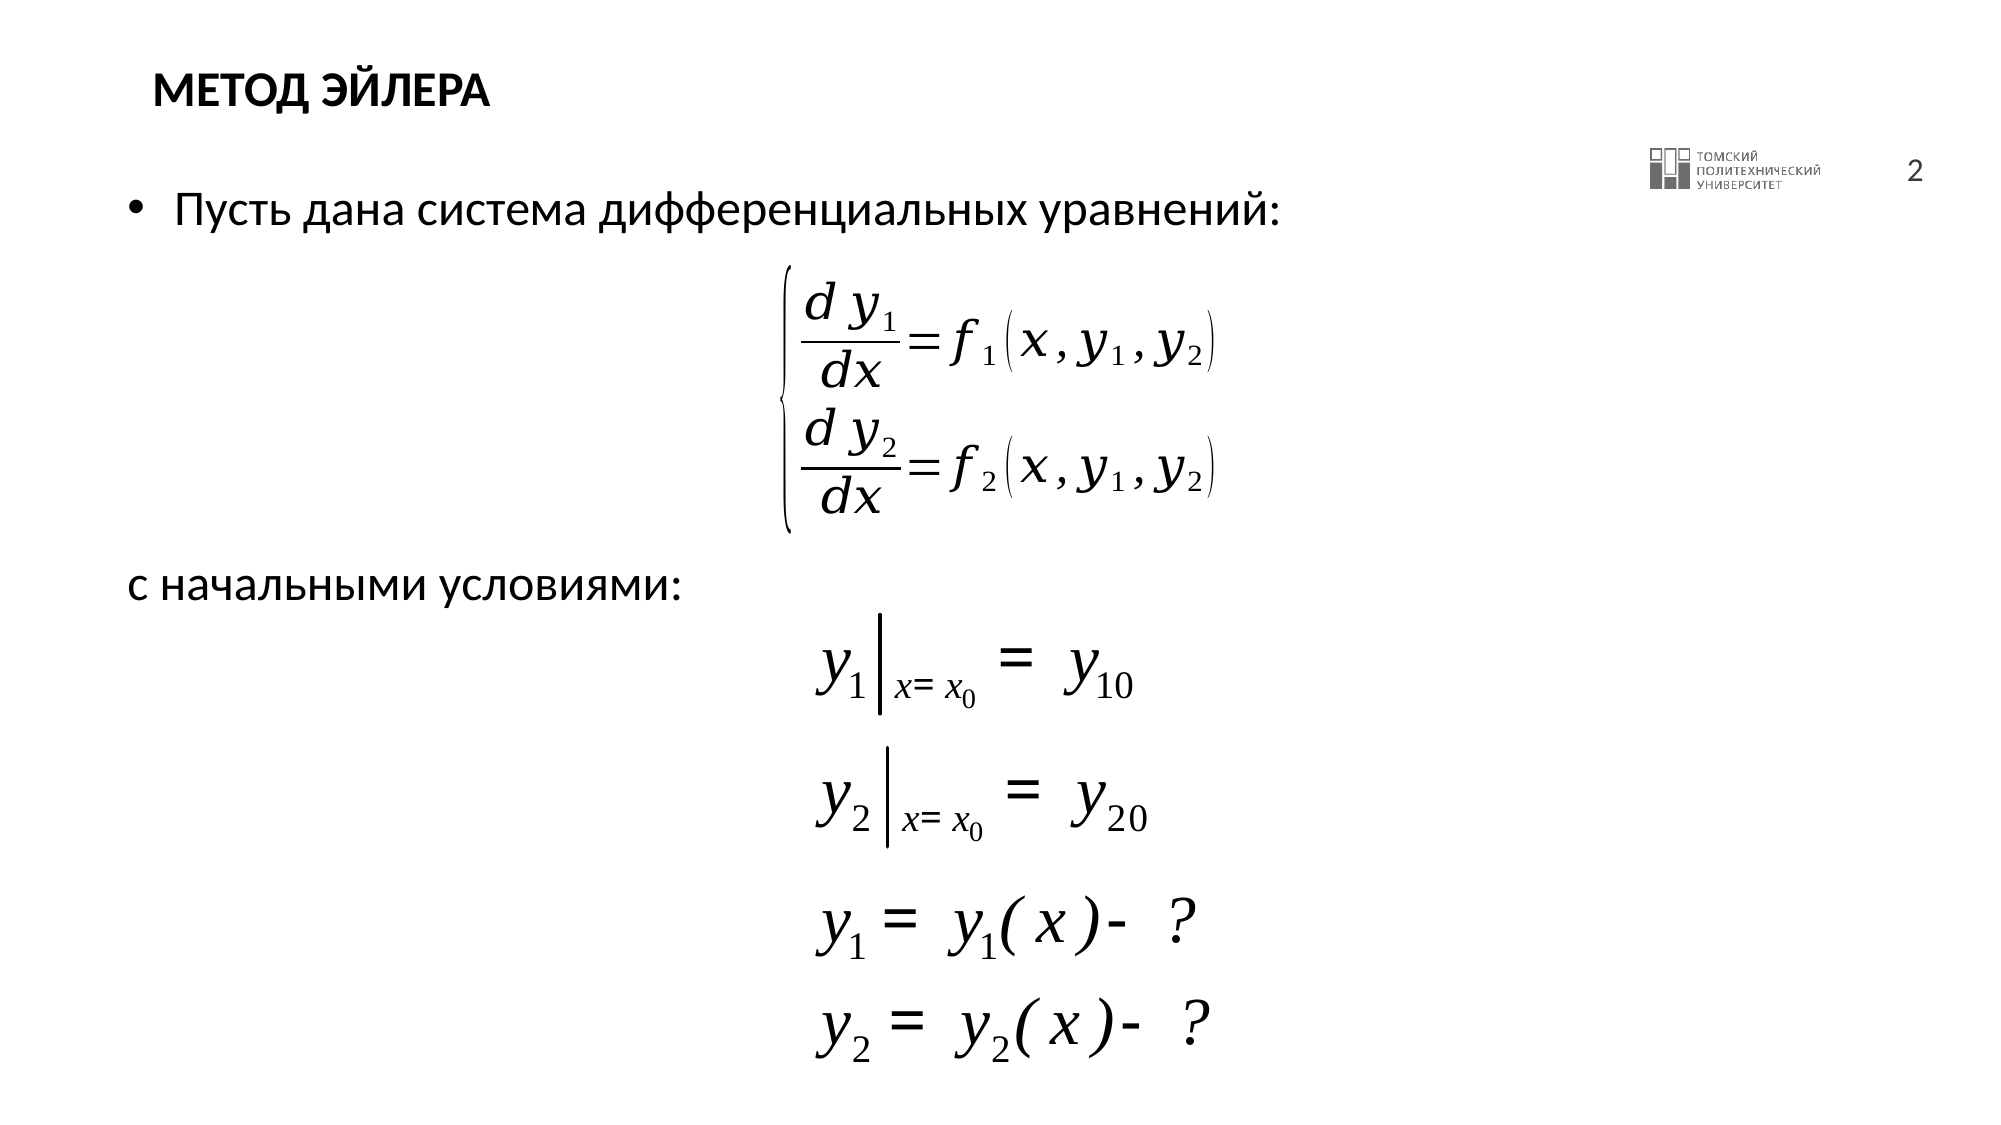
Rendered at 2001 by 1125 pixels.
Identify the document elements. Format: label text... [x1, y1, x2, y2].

title МЕТОД ЭЙЛЕРА [137, 24, 1755, 156]
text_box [806, 603, 1158, 858]
picture [1650, 148, 1820, 189]
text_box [806, 877, 1221, 1076]
text_box Пусть дана система дифференциальных уравнений: [112, 168, 1324, 244]
text_box с начальными условиями: [112, 542, 740, 618]
